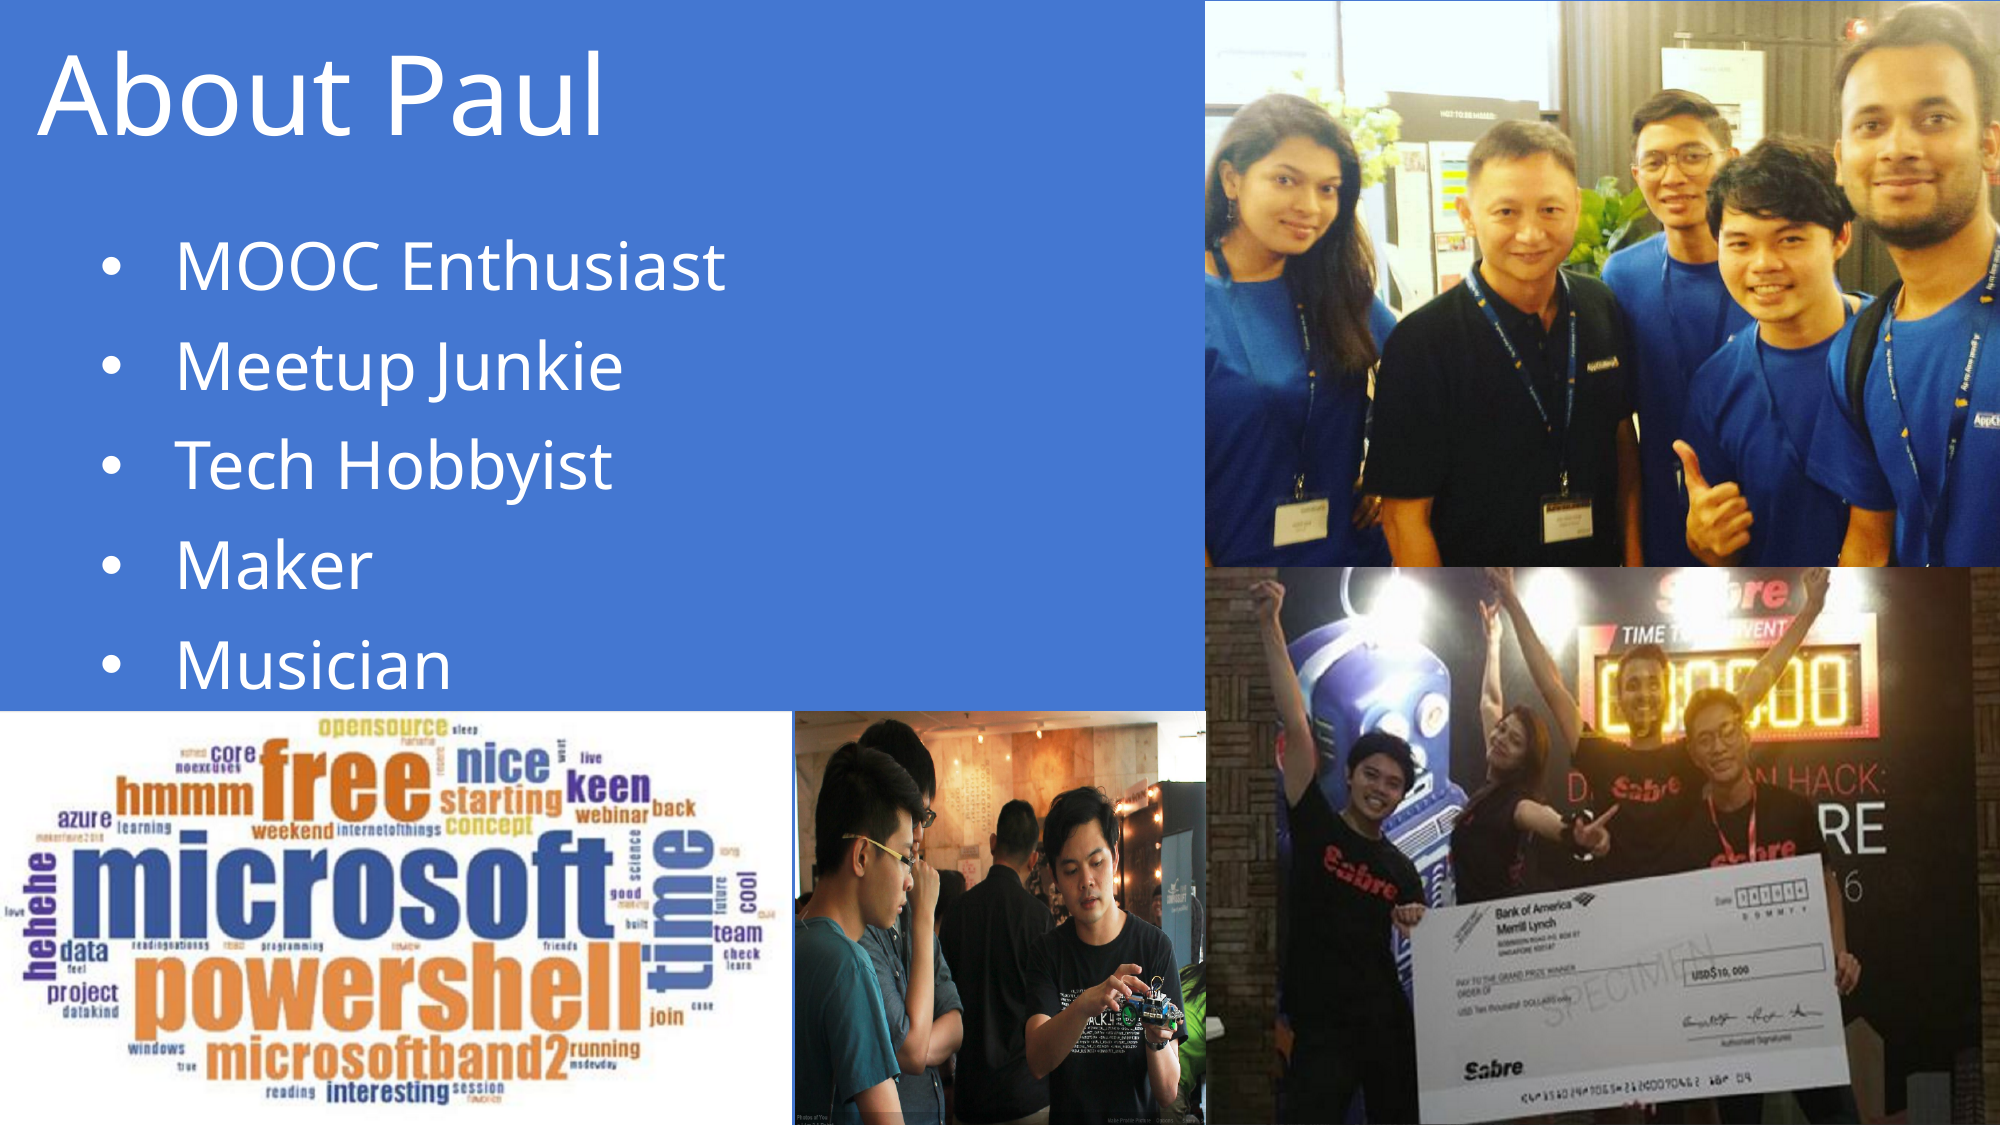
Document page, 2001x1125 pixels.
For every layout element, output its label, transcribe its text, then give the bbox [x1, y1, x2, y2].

title About Paul [22, 0, 2000, 199]
picture [794, 1, 2000, 1125]
picture [0, 711, 792, 1125]
list MOOC Enthusiast Meetup Junkie Tech Hobbyist Maker Musician [0, 202, 1205, 821]
